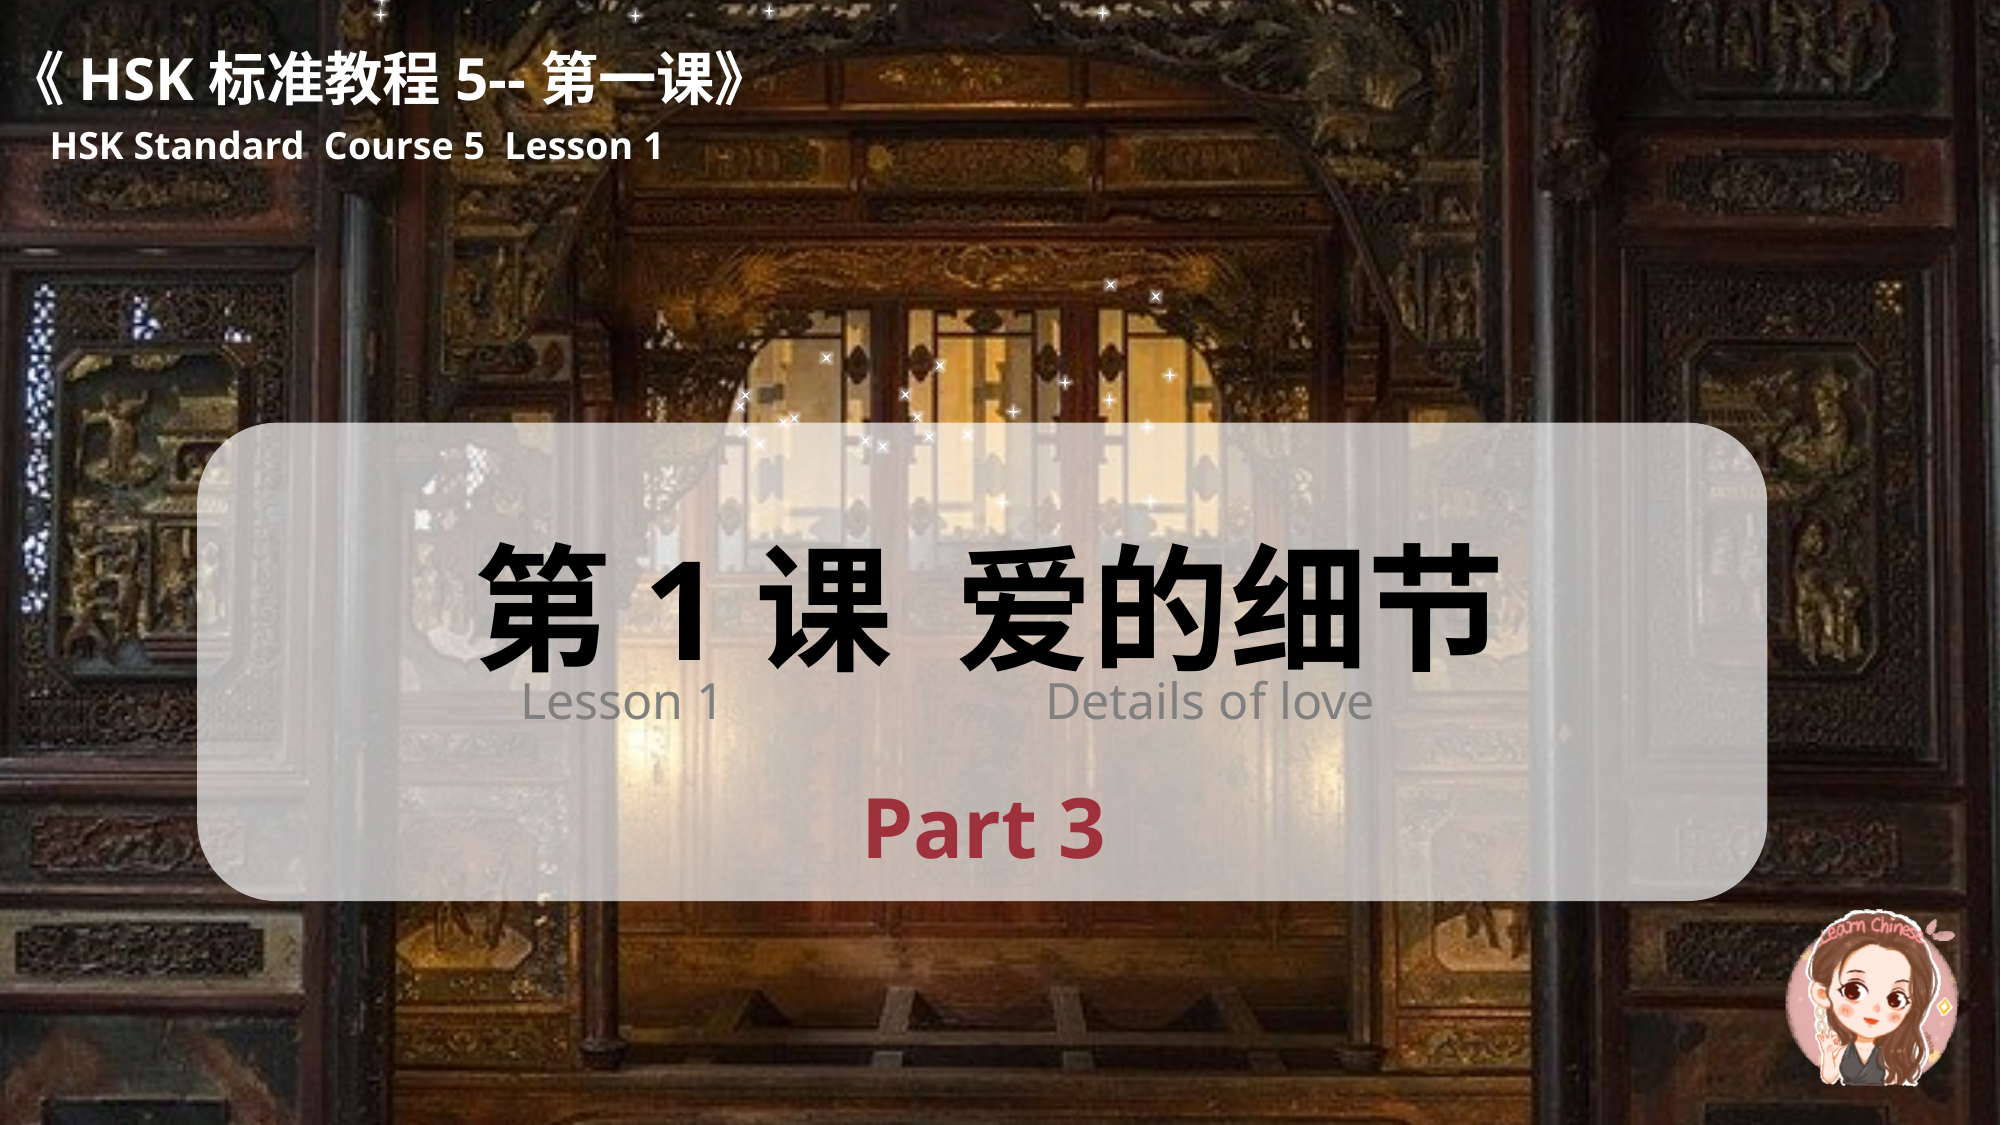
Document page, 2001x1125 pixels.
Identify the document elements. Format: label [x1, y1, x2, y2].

picture [0, 0, 2000, 1125]
text_box [197, 422, 1782, 902]
